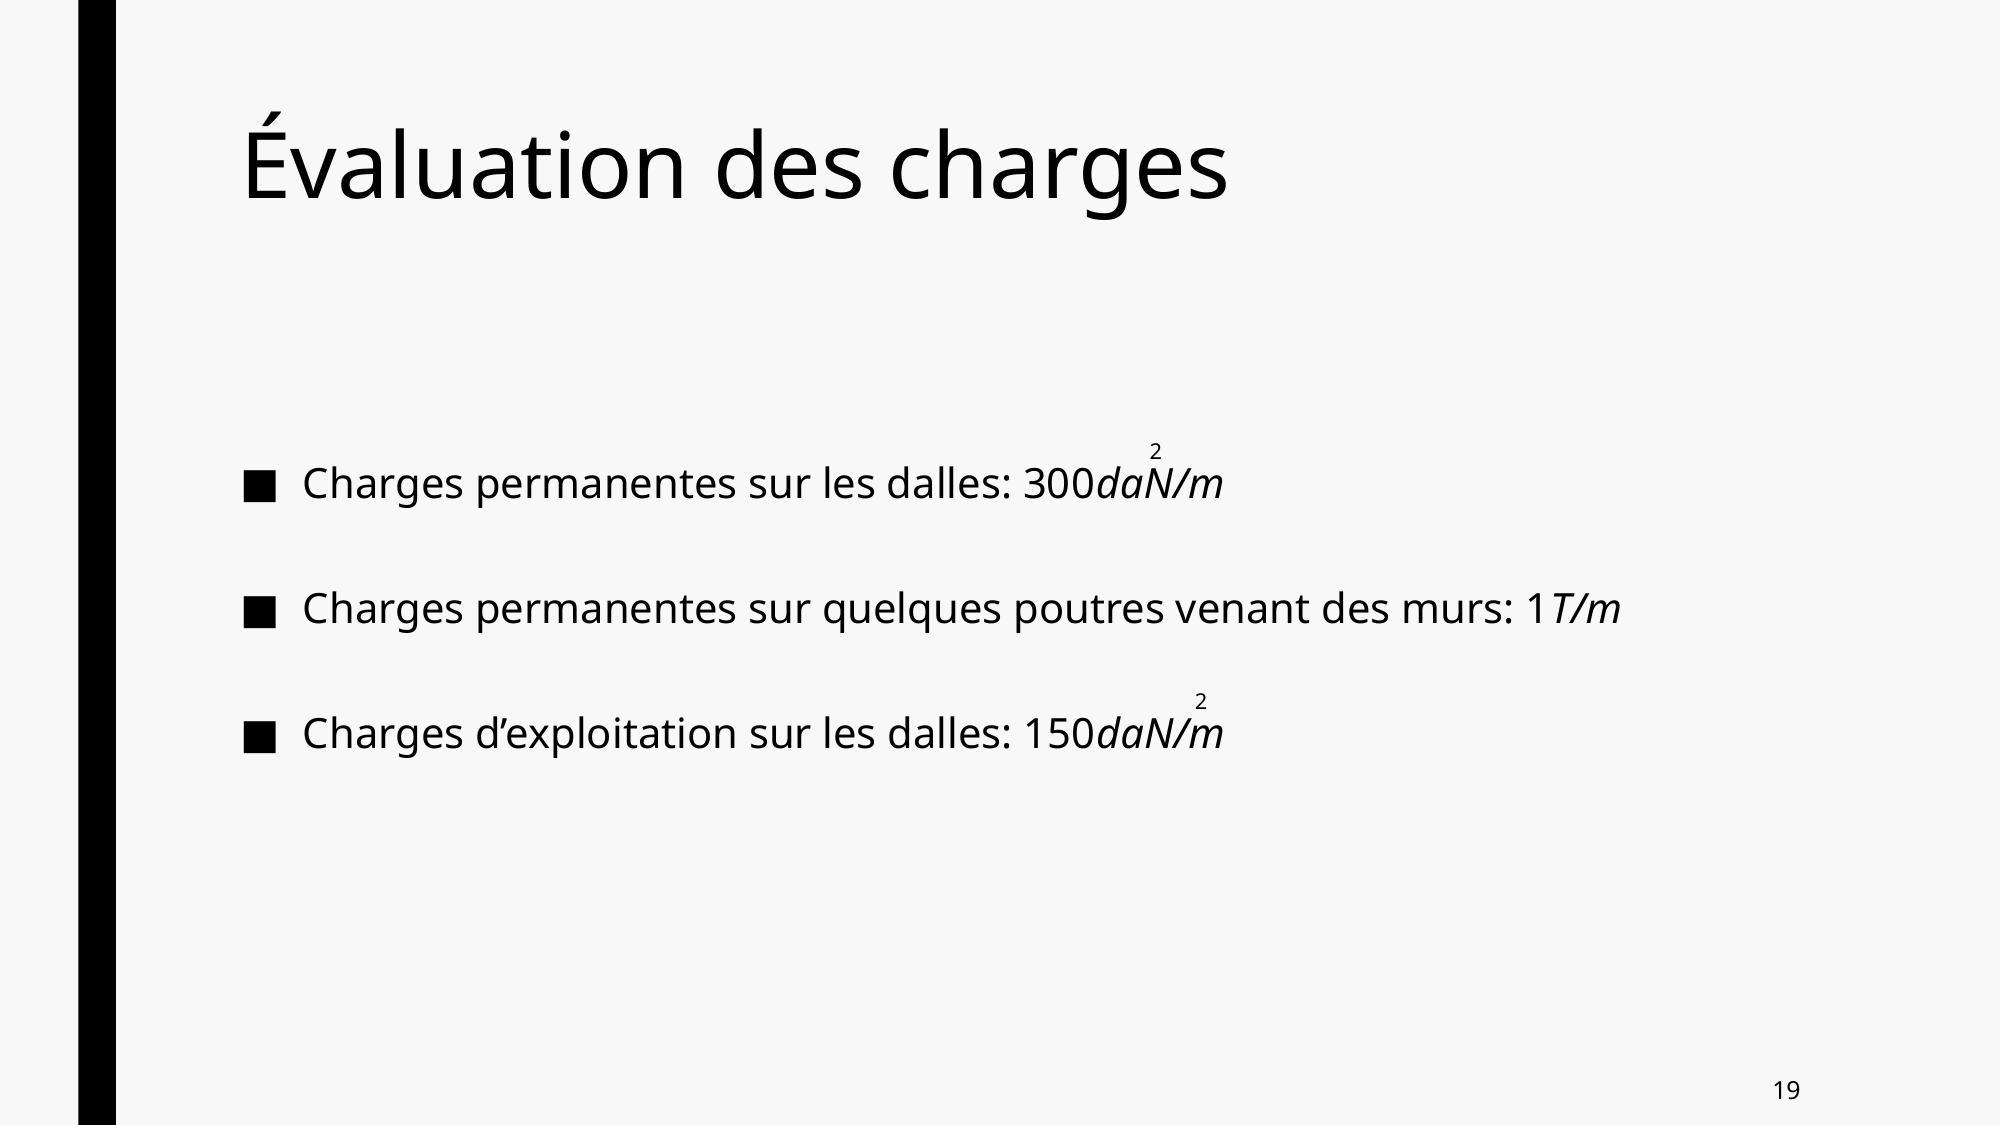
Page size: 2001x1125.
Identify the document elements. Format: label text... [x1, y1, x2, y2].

text_box 2 [1134, 430, 1166, 472]
slide_number 19 [1553, 1058, 1816, 1125]
text_box 2 [1180, 680, 1211, 722]
list Charges permanentes sur les dalles: 300daN/m Charges permanentes sur quelques poutres venant des murs: 1T/m Charges d’exploitation sur les dalles: 150daN/m [225, 399, 1800, 987]
title Évaluation des charges [225, 112, 1800, 357]
